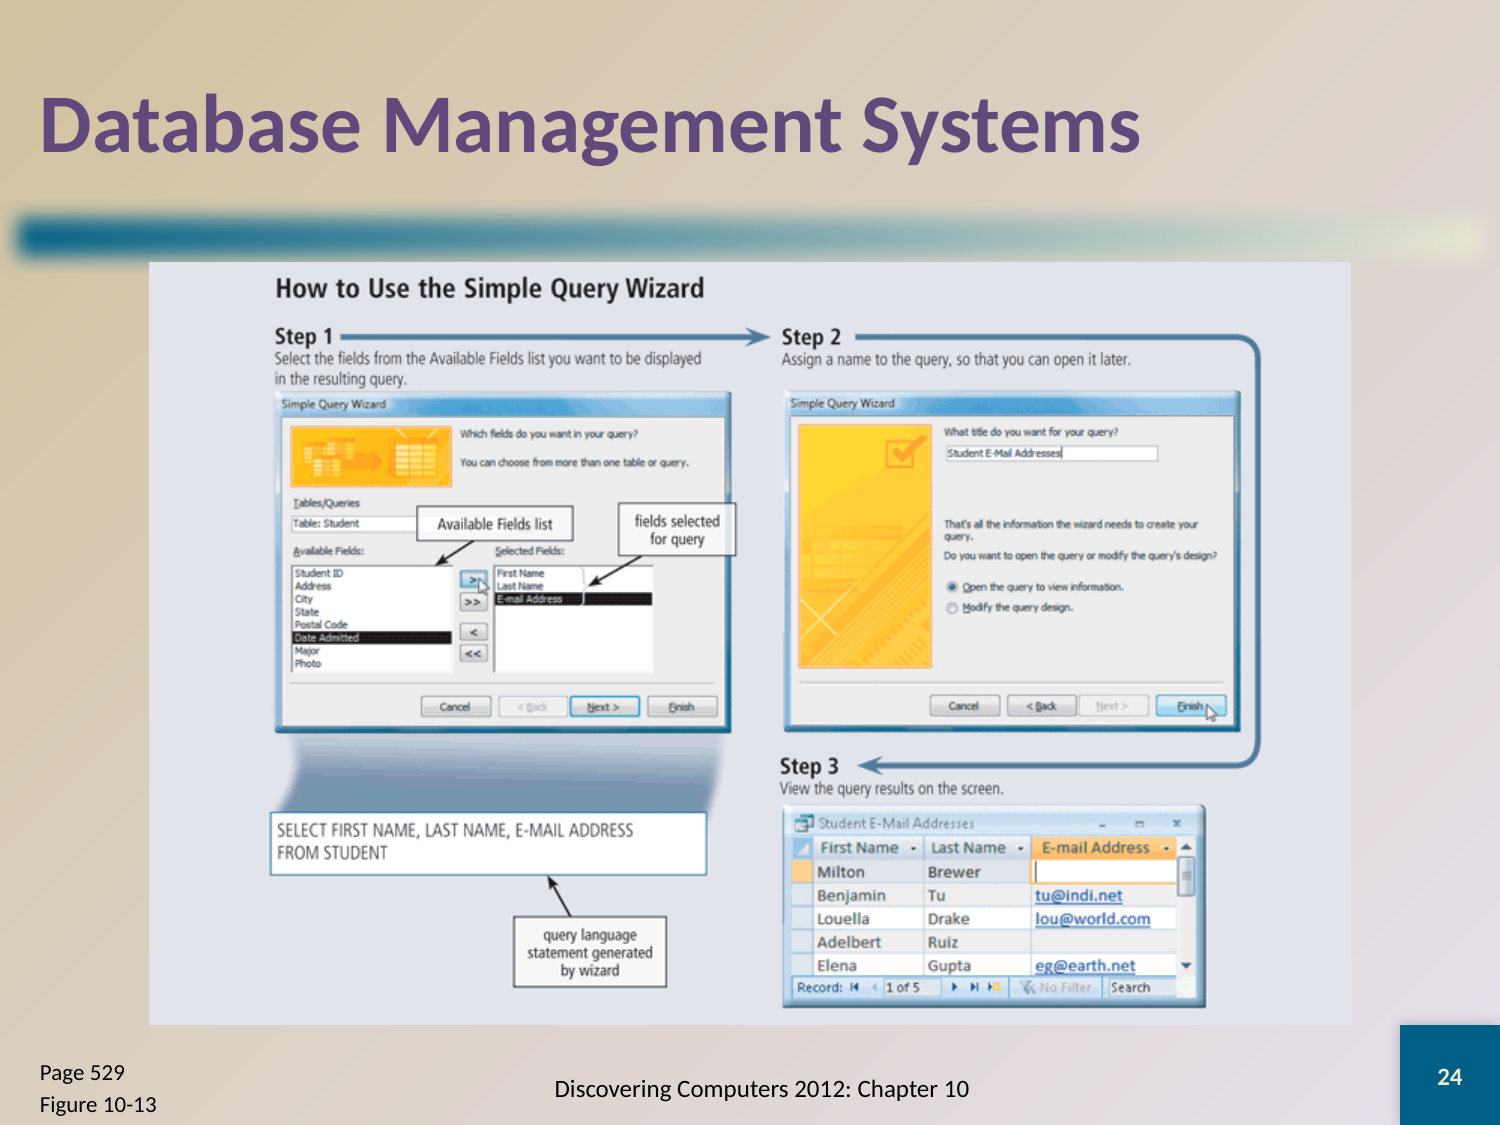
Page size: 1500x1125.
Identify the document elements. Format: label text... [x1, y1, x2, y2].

footer Discovering Computers 2012: Chapter 10 [450, 1050, 1075, 1125]
slide_number 24 [1400, 1025, 1500, 1125]
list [149, 262, 1351, 1026]
list Page 529 Figure 10-13 [24, 1050, 300, 1125]
title Database Management Systems [24, 24, 1475, 213]
